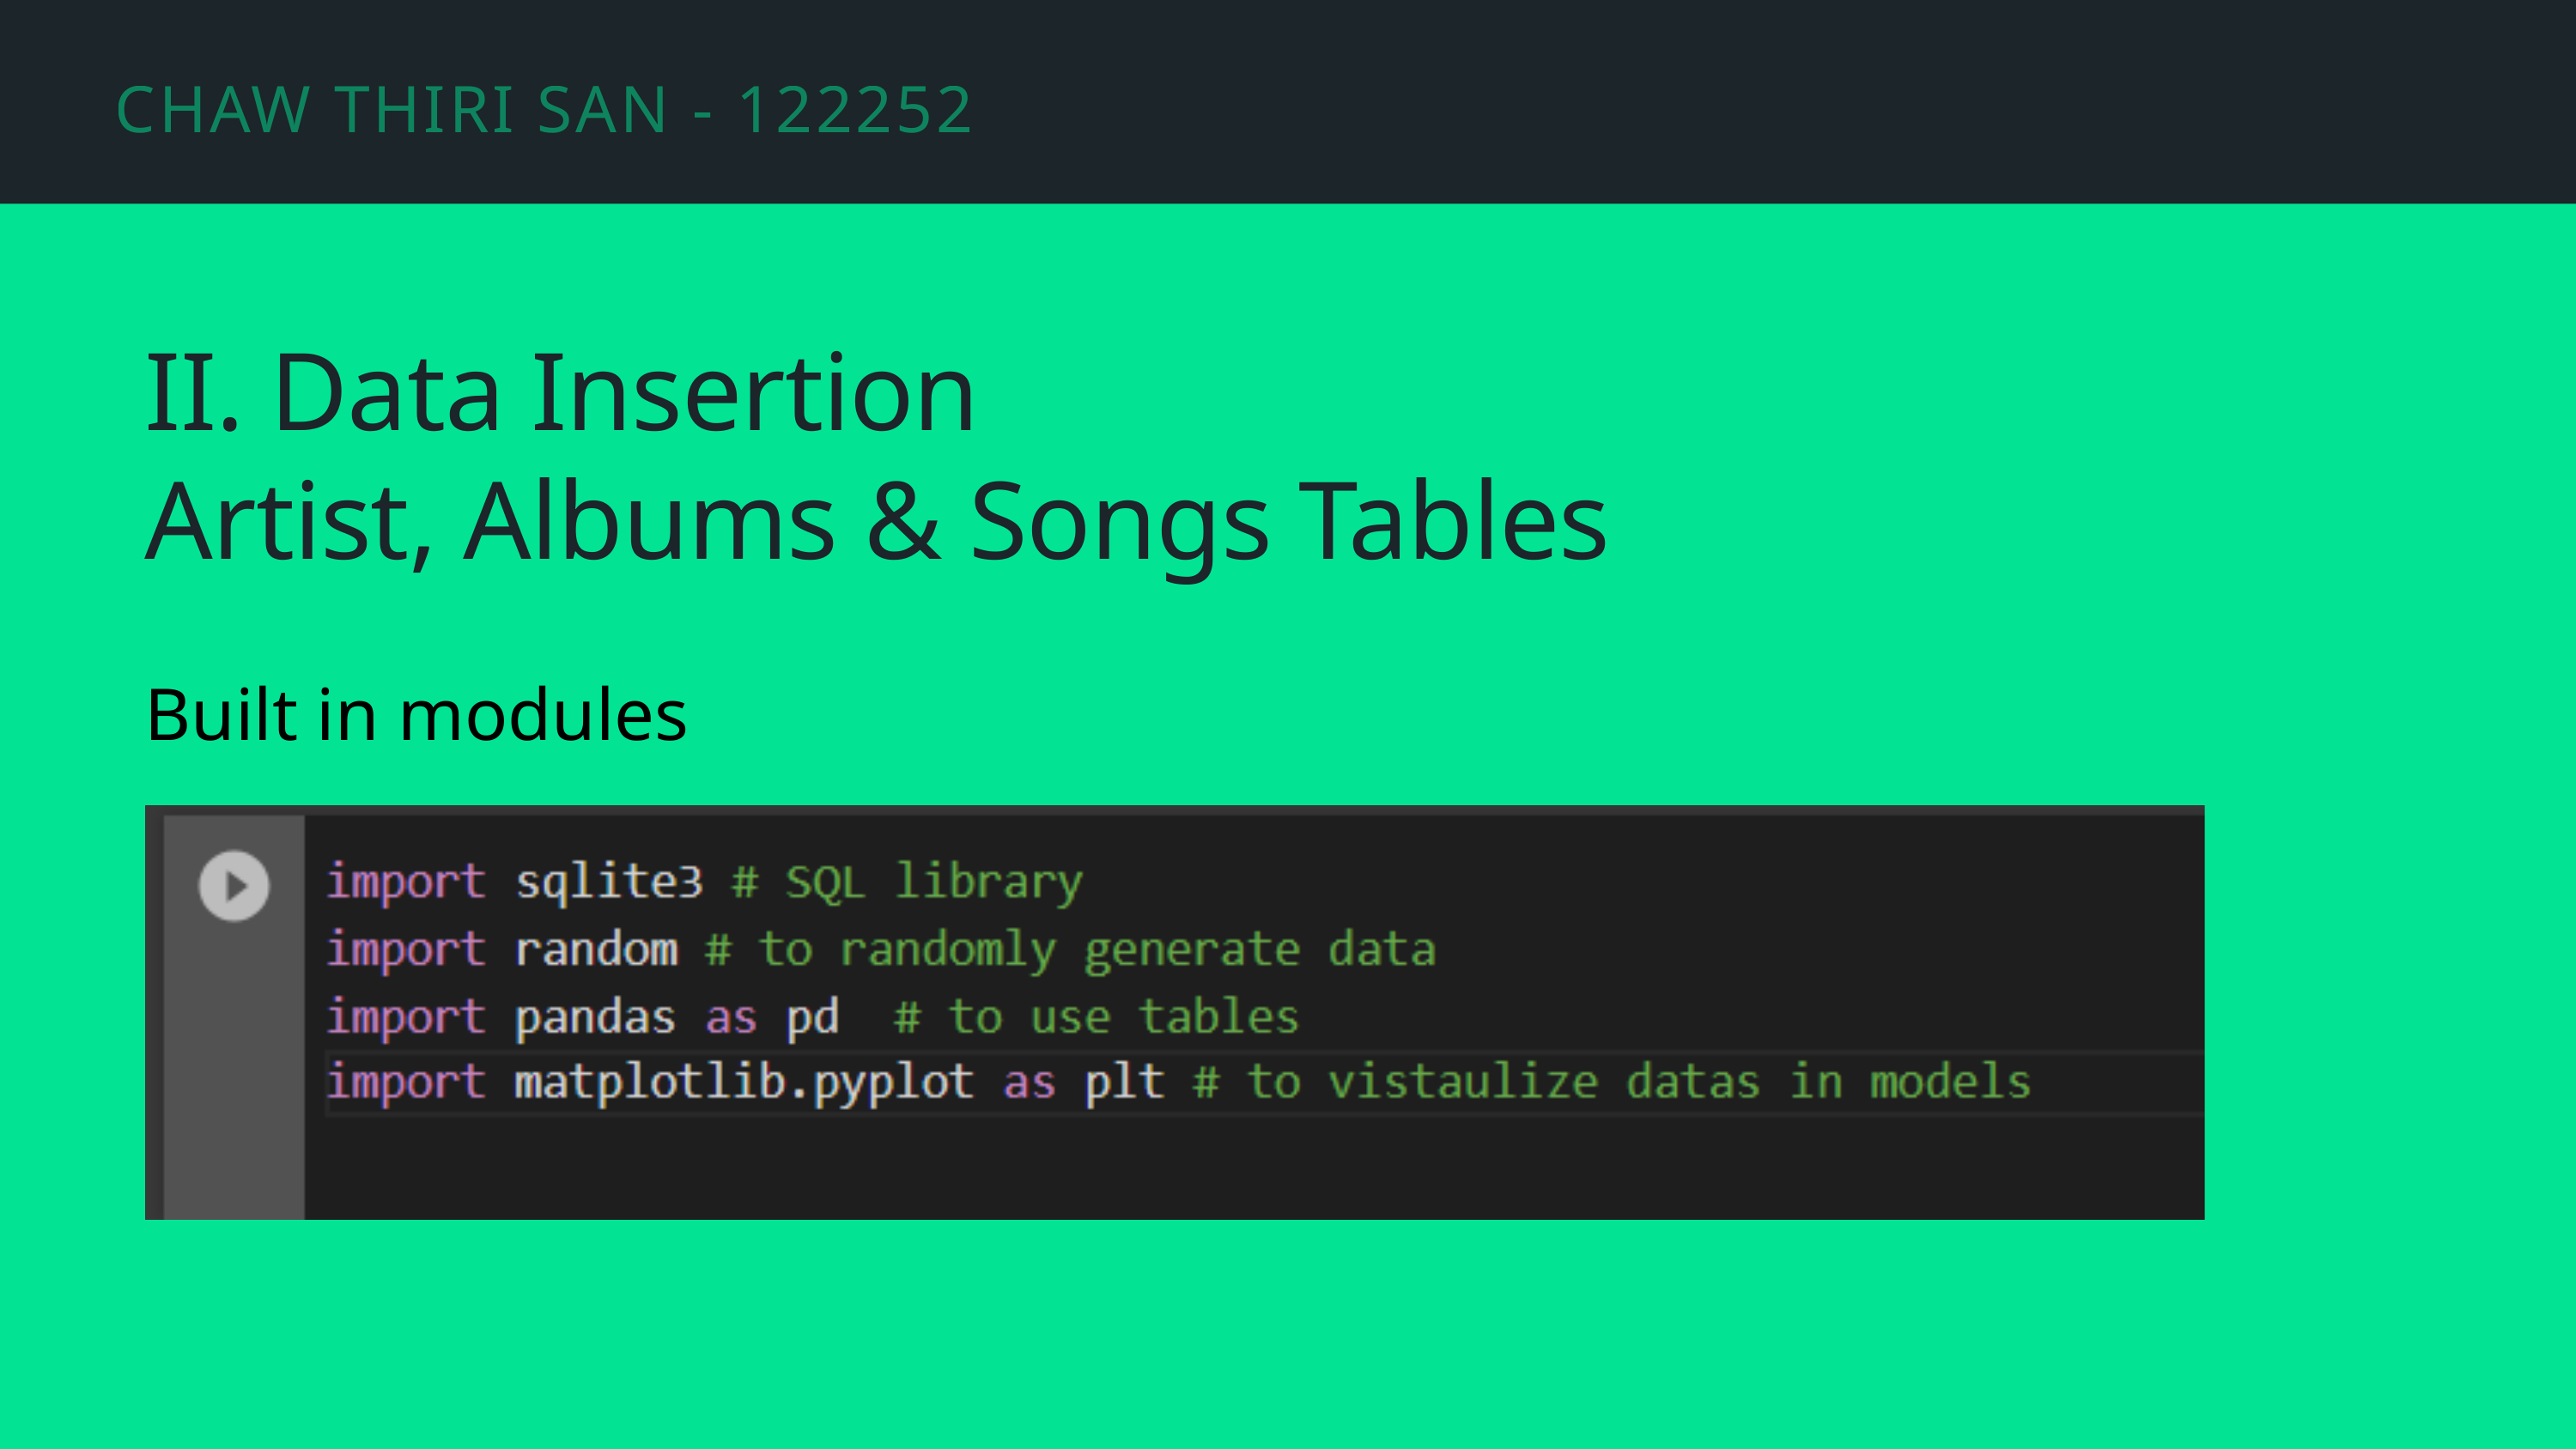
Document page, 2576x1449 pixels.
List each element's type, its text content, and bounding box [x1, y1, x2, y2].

text_box [144, 805, 2205, 1220]
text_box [144, 681, 2576, 767]
text_box II. Data Insertion Artist, Albums & Songs Tables [145, 322, 1865, 581]
text_box CHAW THIRI SAN - 12225272 [114, 68, 2576, 146]
text_box [0, 0, 2576, 204]
